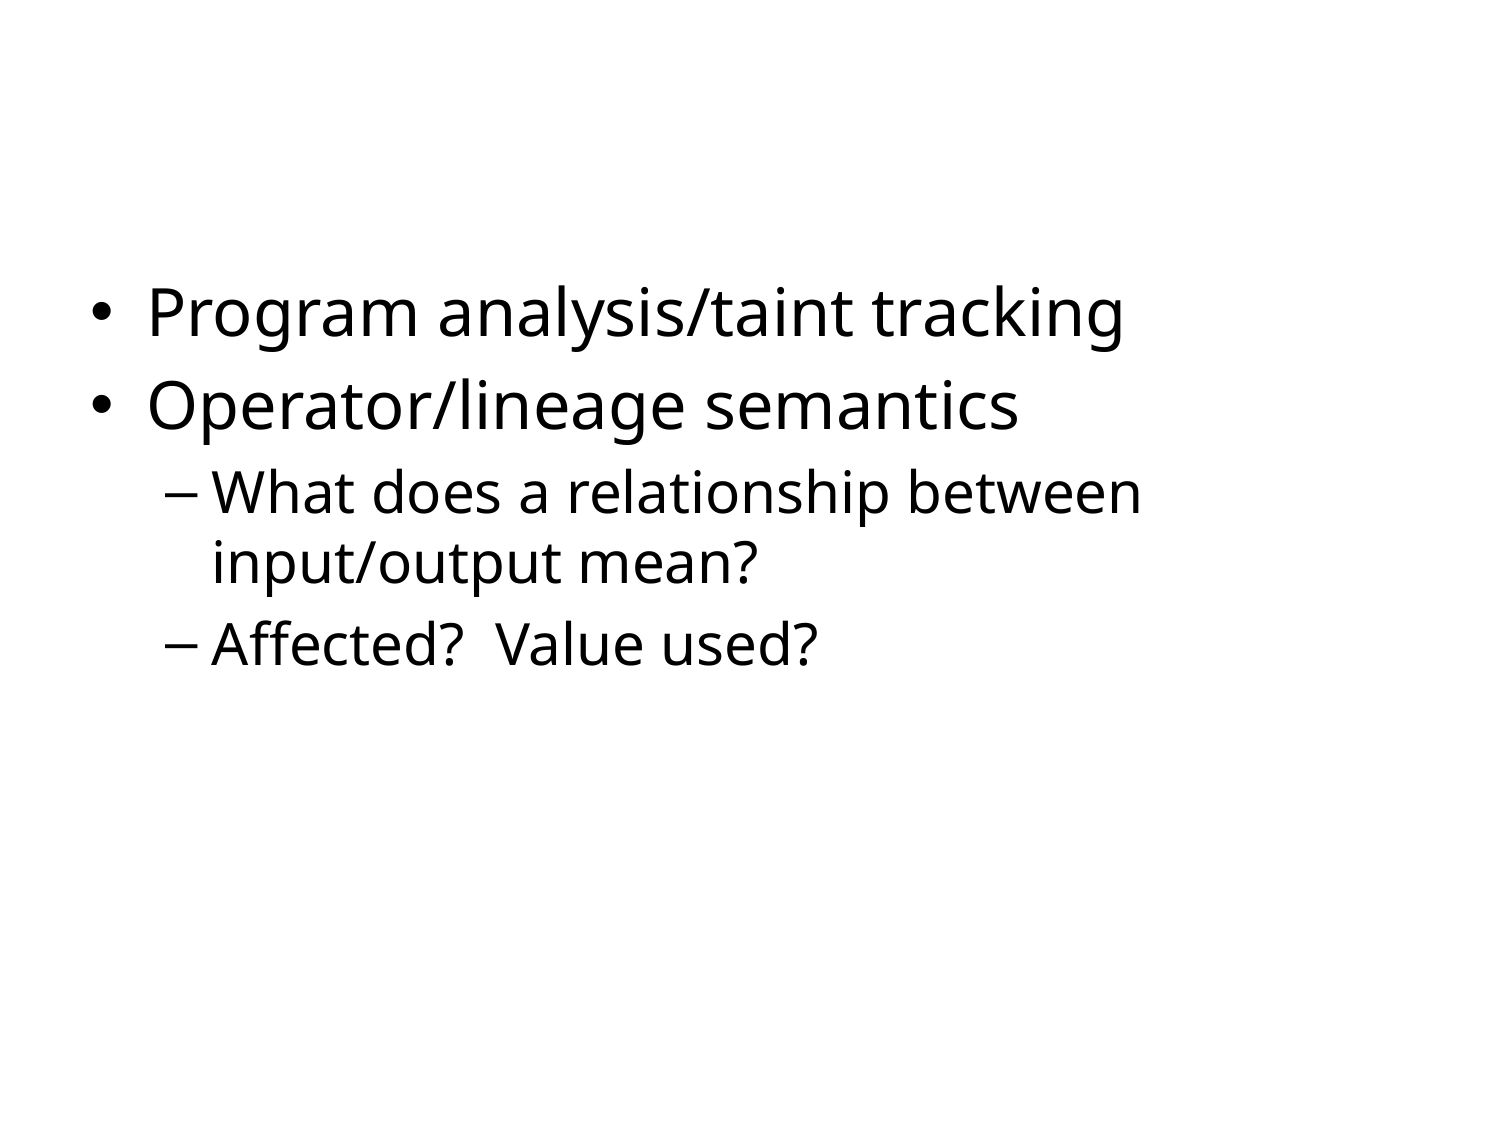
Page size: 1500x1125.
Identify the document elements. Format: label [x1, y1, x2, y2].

list [75, 262, 1425, 1005]
